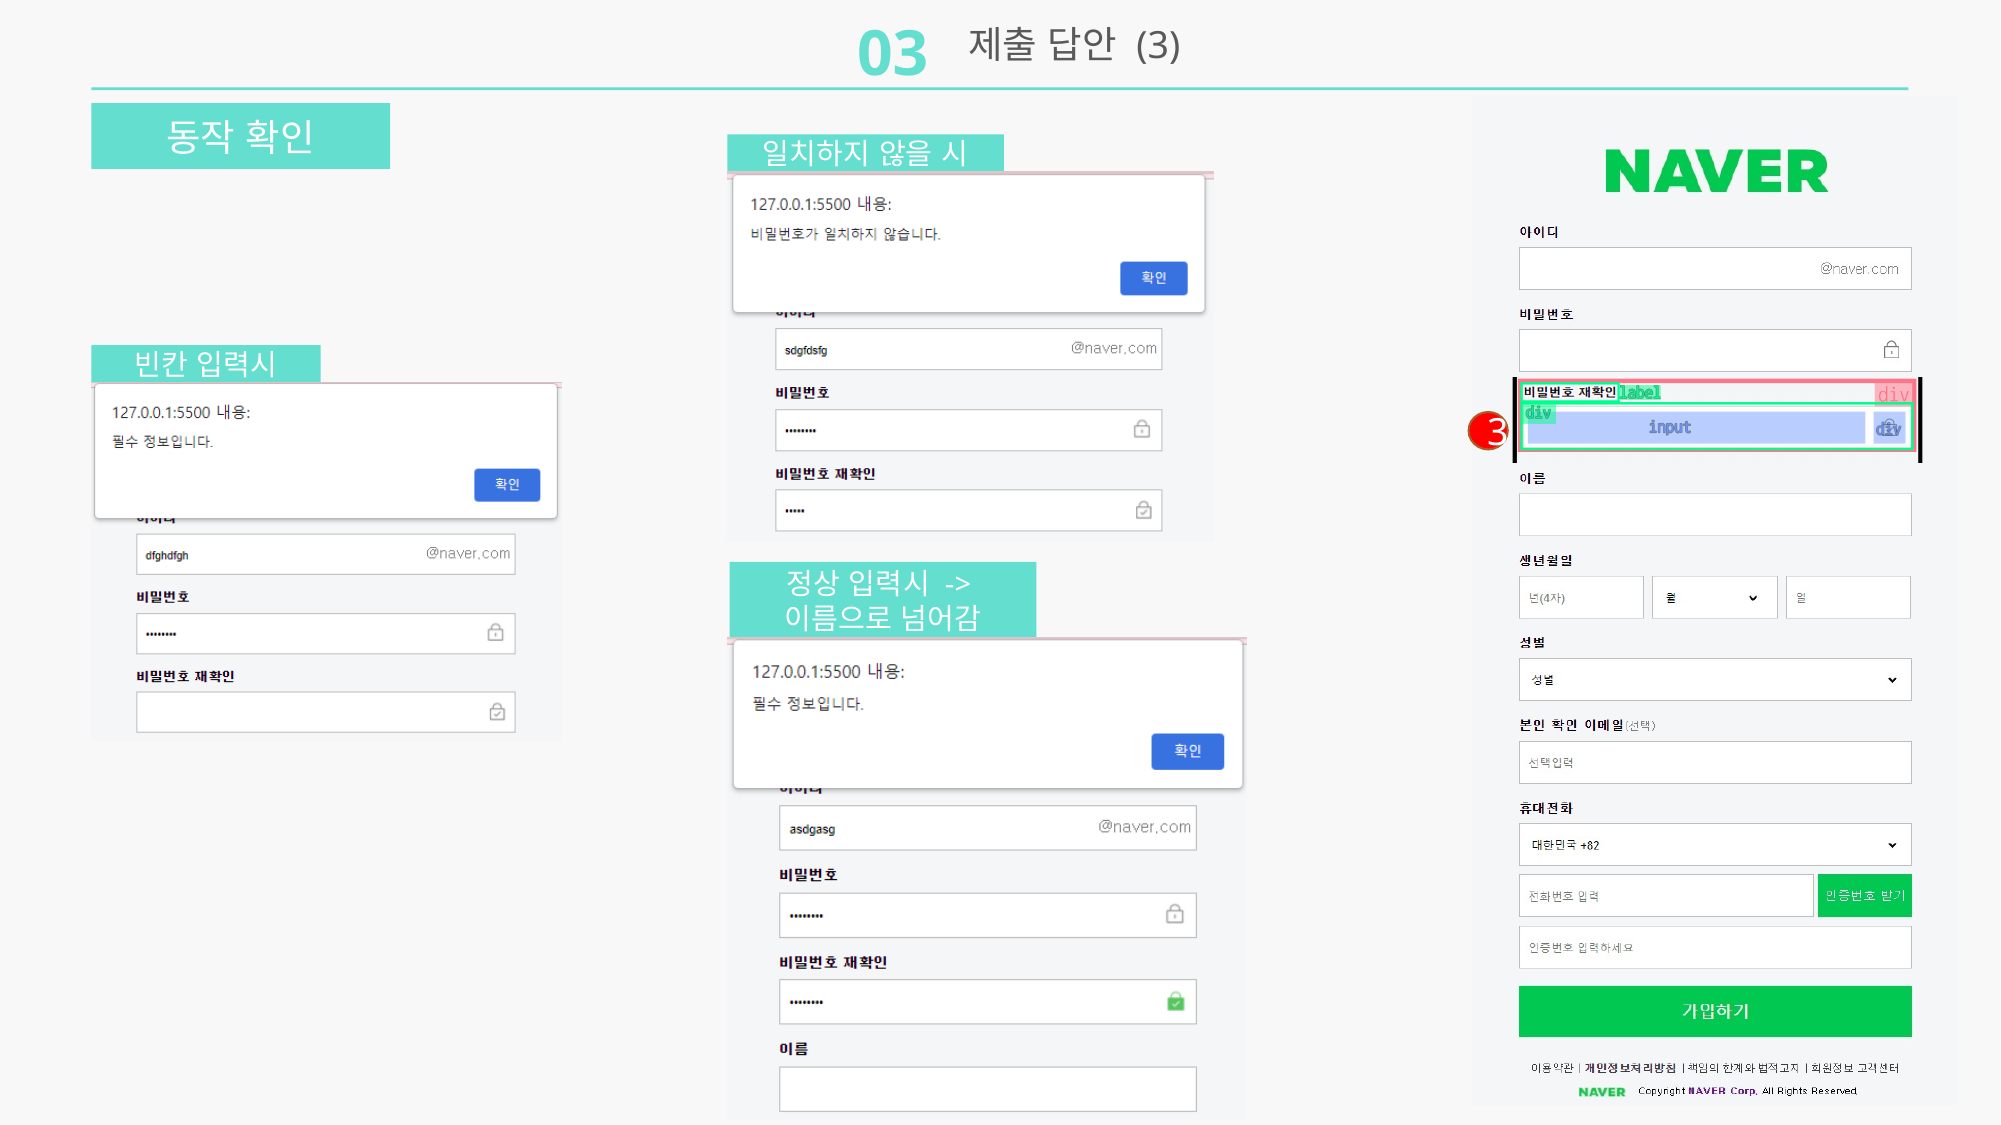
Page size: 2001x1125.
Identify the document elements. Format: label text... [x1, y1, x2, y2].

text_box 3 [1467, 419, 1471, 442]
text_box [842, 5, 1562, 97]
picture [727, 171, 1214, 542]
text_box 정상 입력시 -> 이름으로 넘어감 [729, 561, 1037, 637]
text_box 빈칸 입력시 [90, 344, 322, 384]
text_box [1562, 86, 1909, 91]
picture [91, 382, 562, 741]
text_box 일치하지 않을 시 [726, 133, 1005, 173]
picture [727, 637, 1247, 1120]
text_box 동작 확인 [90, 102, 391, 170]
picture [1471, 96, 1959, 1105]
text_box [90, 86, 842, 91]
